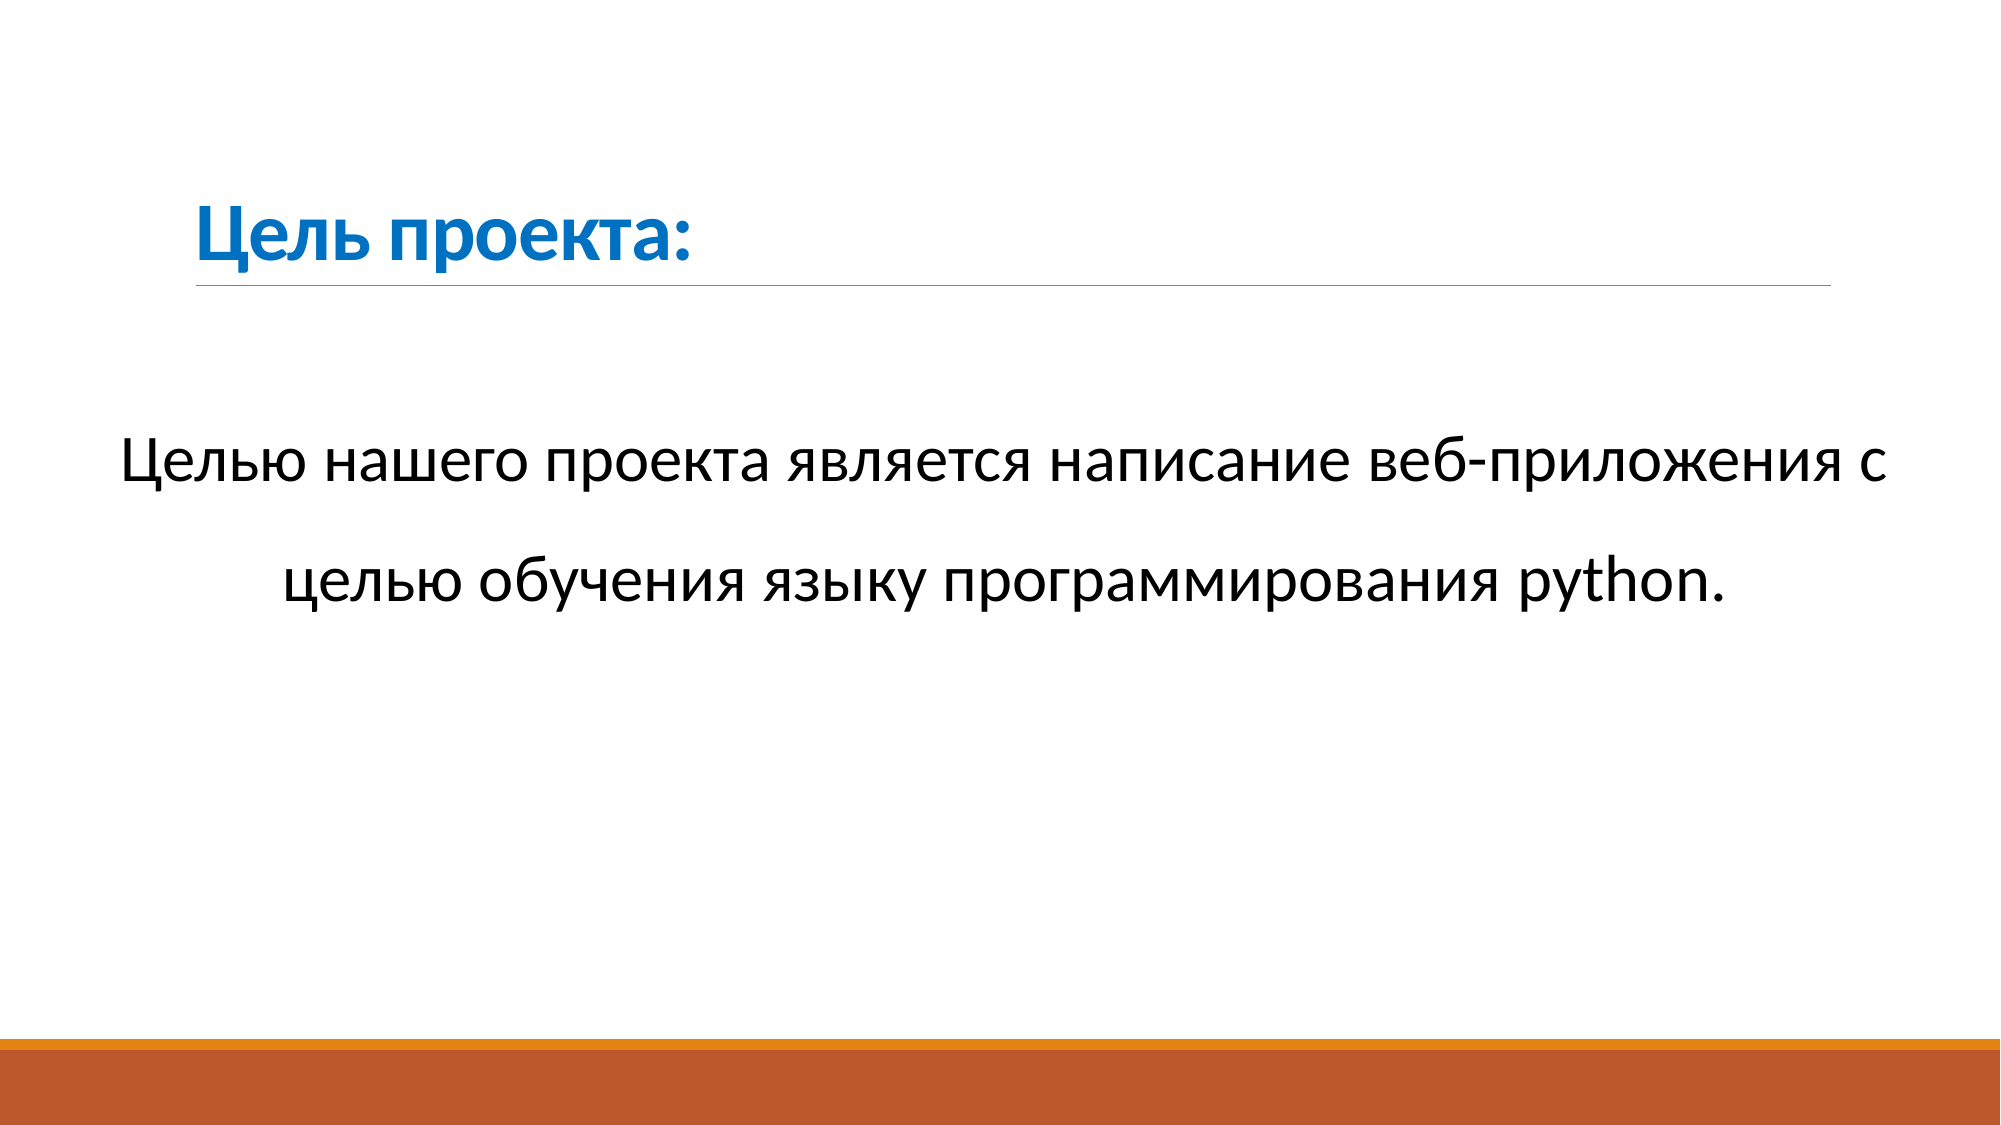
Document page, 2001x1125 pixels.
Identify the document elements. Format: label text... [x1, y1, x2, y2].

title Цель проекта: [180, 47, 1830, 285]
text_box Целью нашего проекта является написание веб-приложения с целью обучения языку программирования python. [105, 367, 1905, 622]
